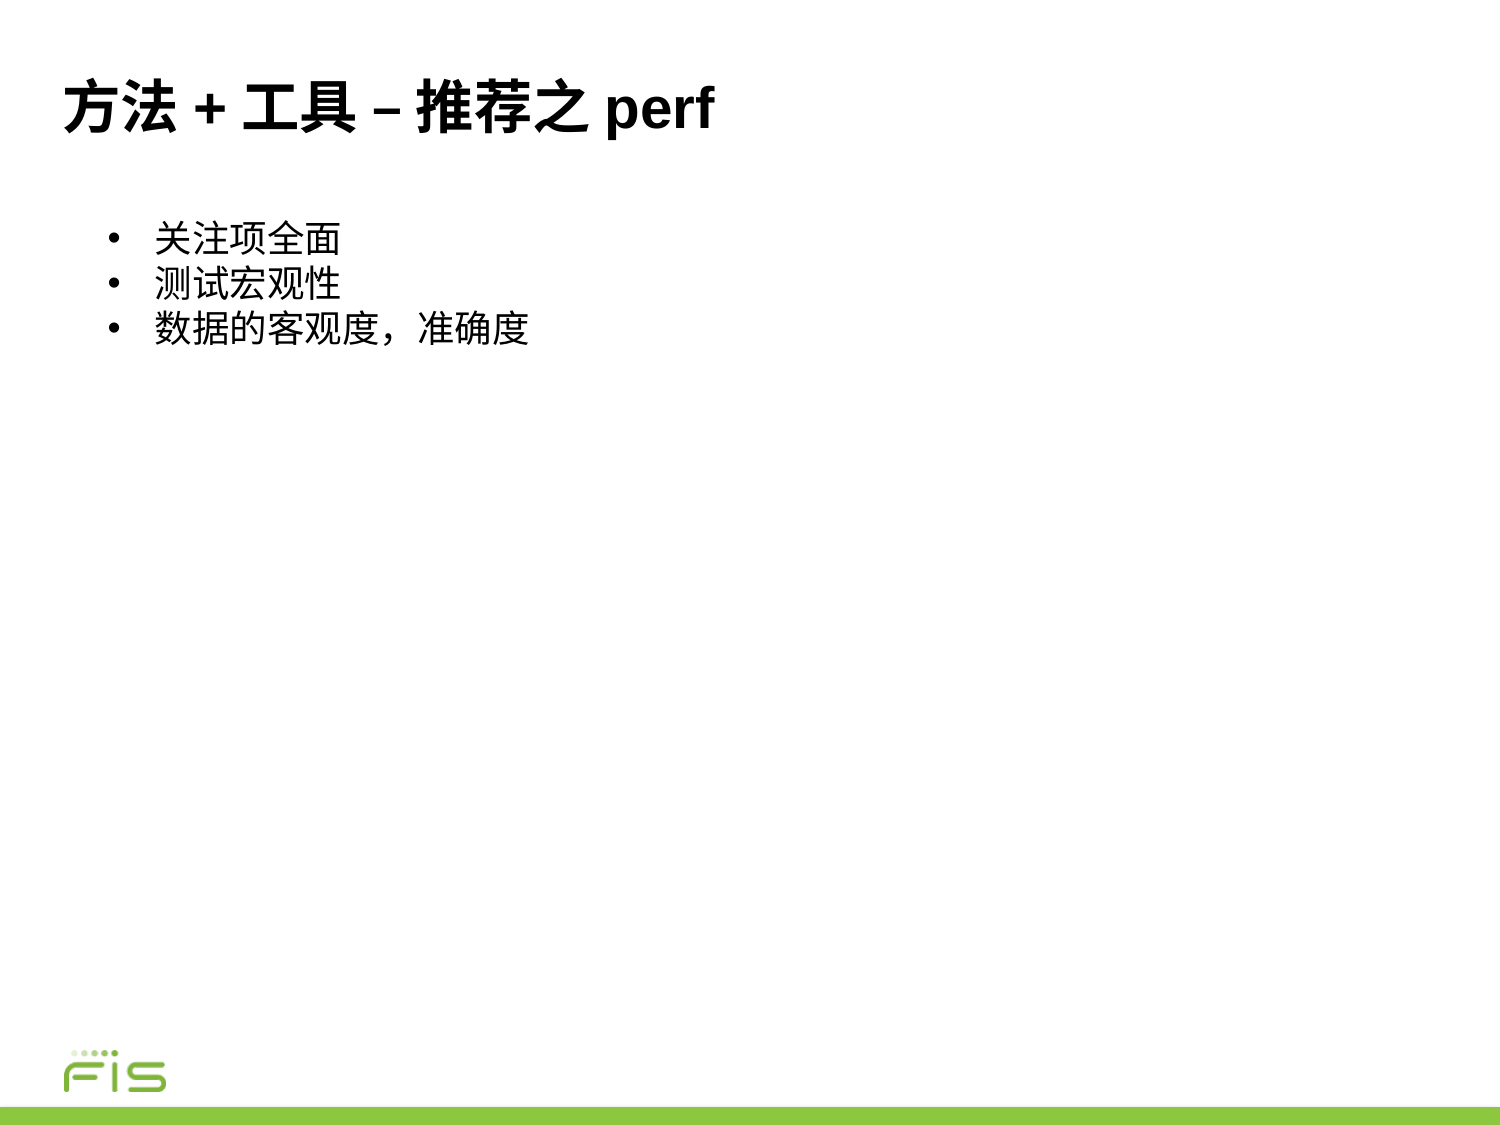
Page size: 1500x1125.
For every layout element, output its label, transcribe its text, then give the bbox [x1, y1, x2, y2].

text_box 关注项全面 测试宏观性 数据的客观度，准确度 [92, 208, 1404, 403]
title 方法+工具 – 推荐之perf [62, 83, 1435, 256]
picture [64, 1050, 166, 1092]
